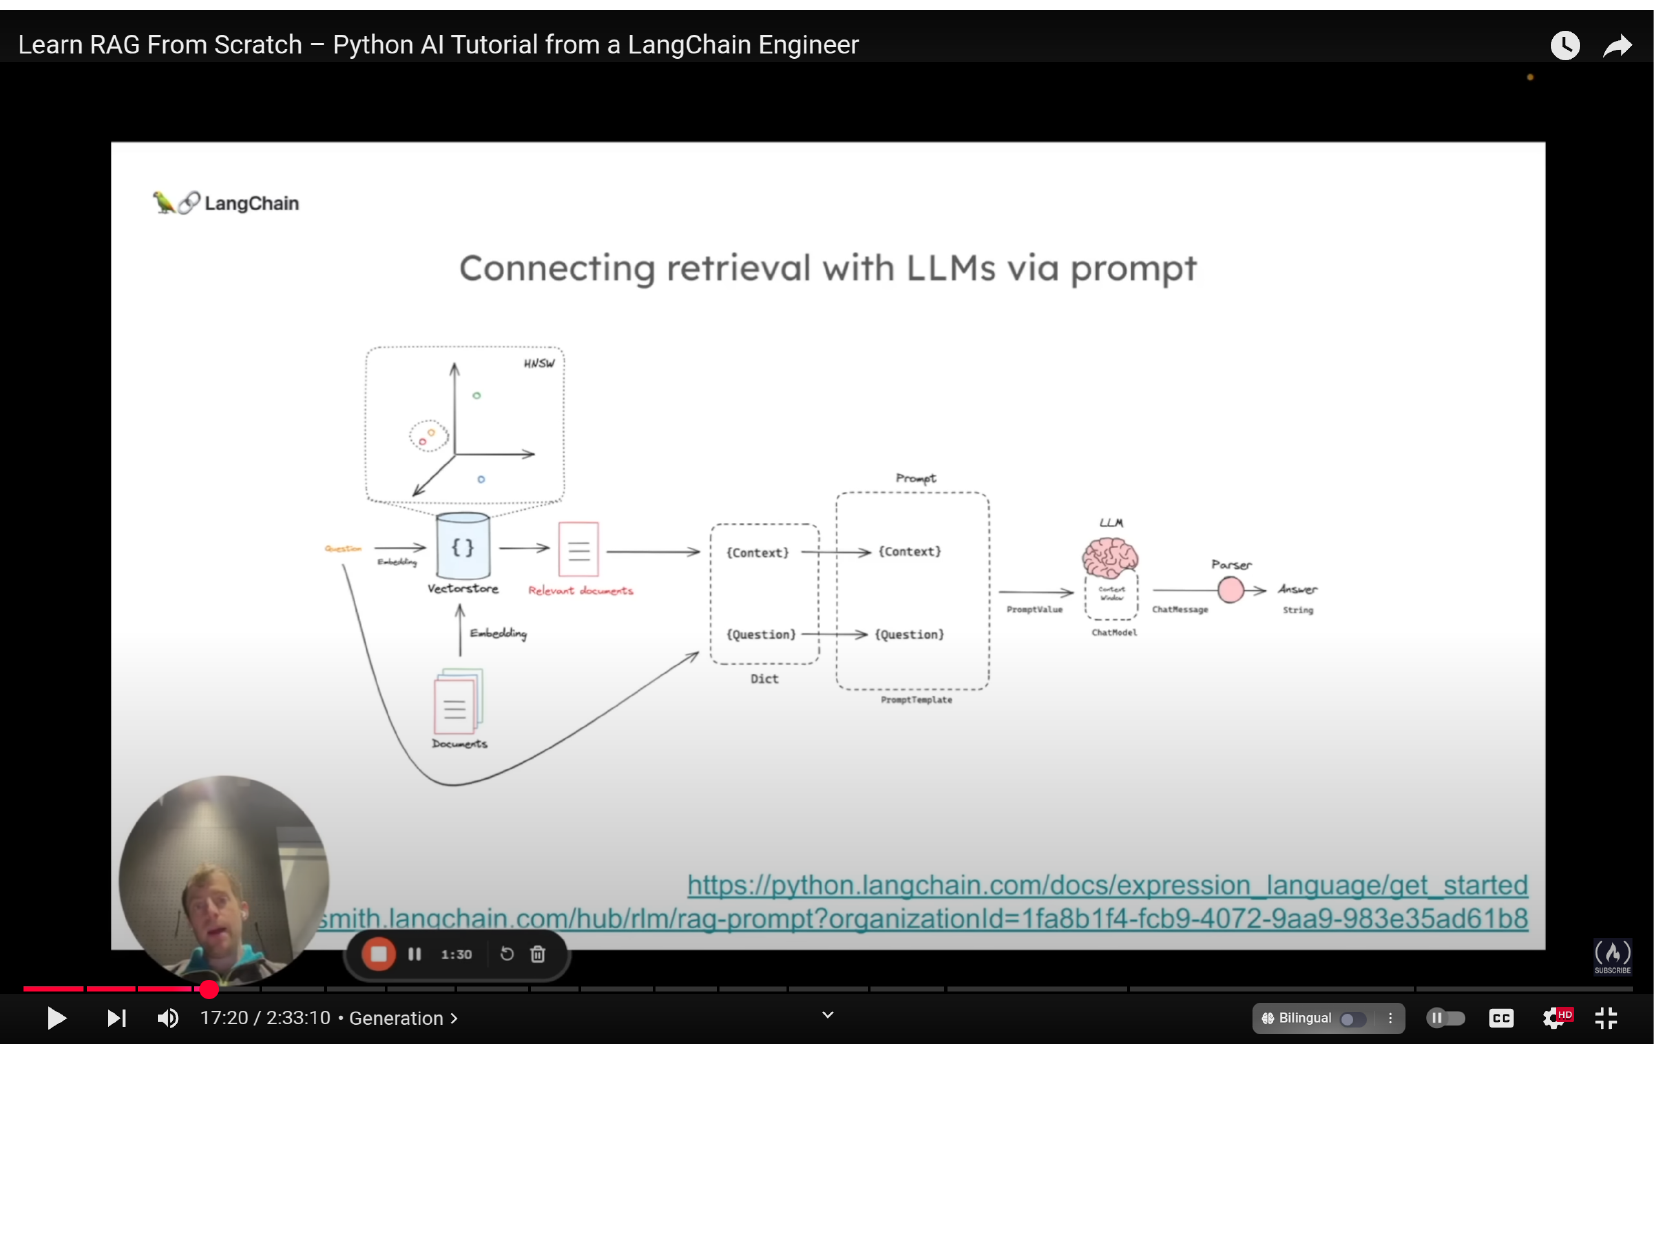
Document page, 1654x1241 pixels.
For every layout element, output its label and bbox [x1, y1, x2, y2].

picture [0, 10, 1654, 1045]
